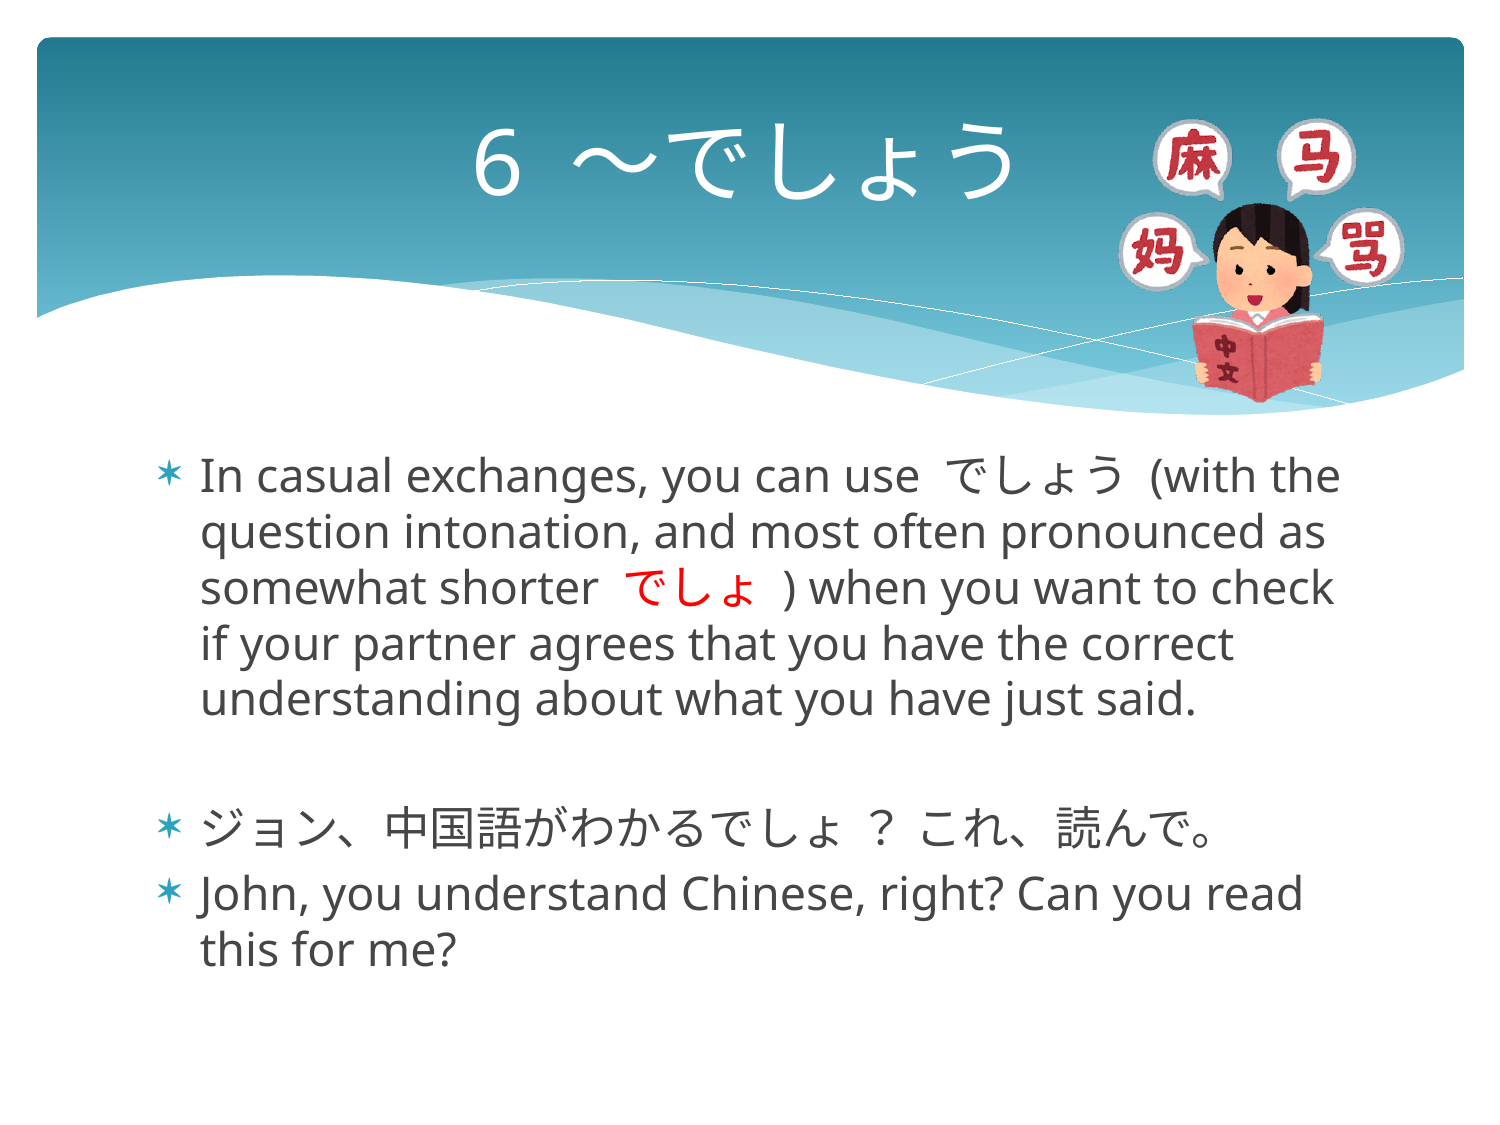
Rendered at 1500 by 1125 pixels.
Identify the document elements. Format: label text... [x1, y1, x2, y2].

title 6 ～でしょう [75, 55, 1425, 261]
picture [1112, 110, 1412, 412]
list In casual exchanges, you can use でしょう (with the question intonation, and most often pronounced as somewhat shorter でしょ ) when you want to check if your partner agrees that you have the correct understanding about what you have just said. ジョン、中国語がわかるでしょ ？ これ、読んで。 John, you understand Chinese, right? Can you read this for me? [143, 438, 1359, 1005]
